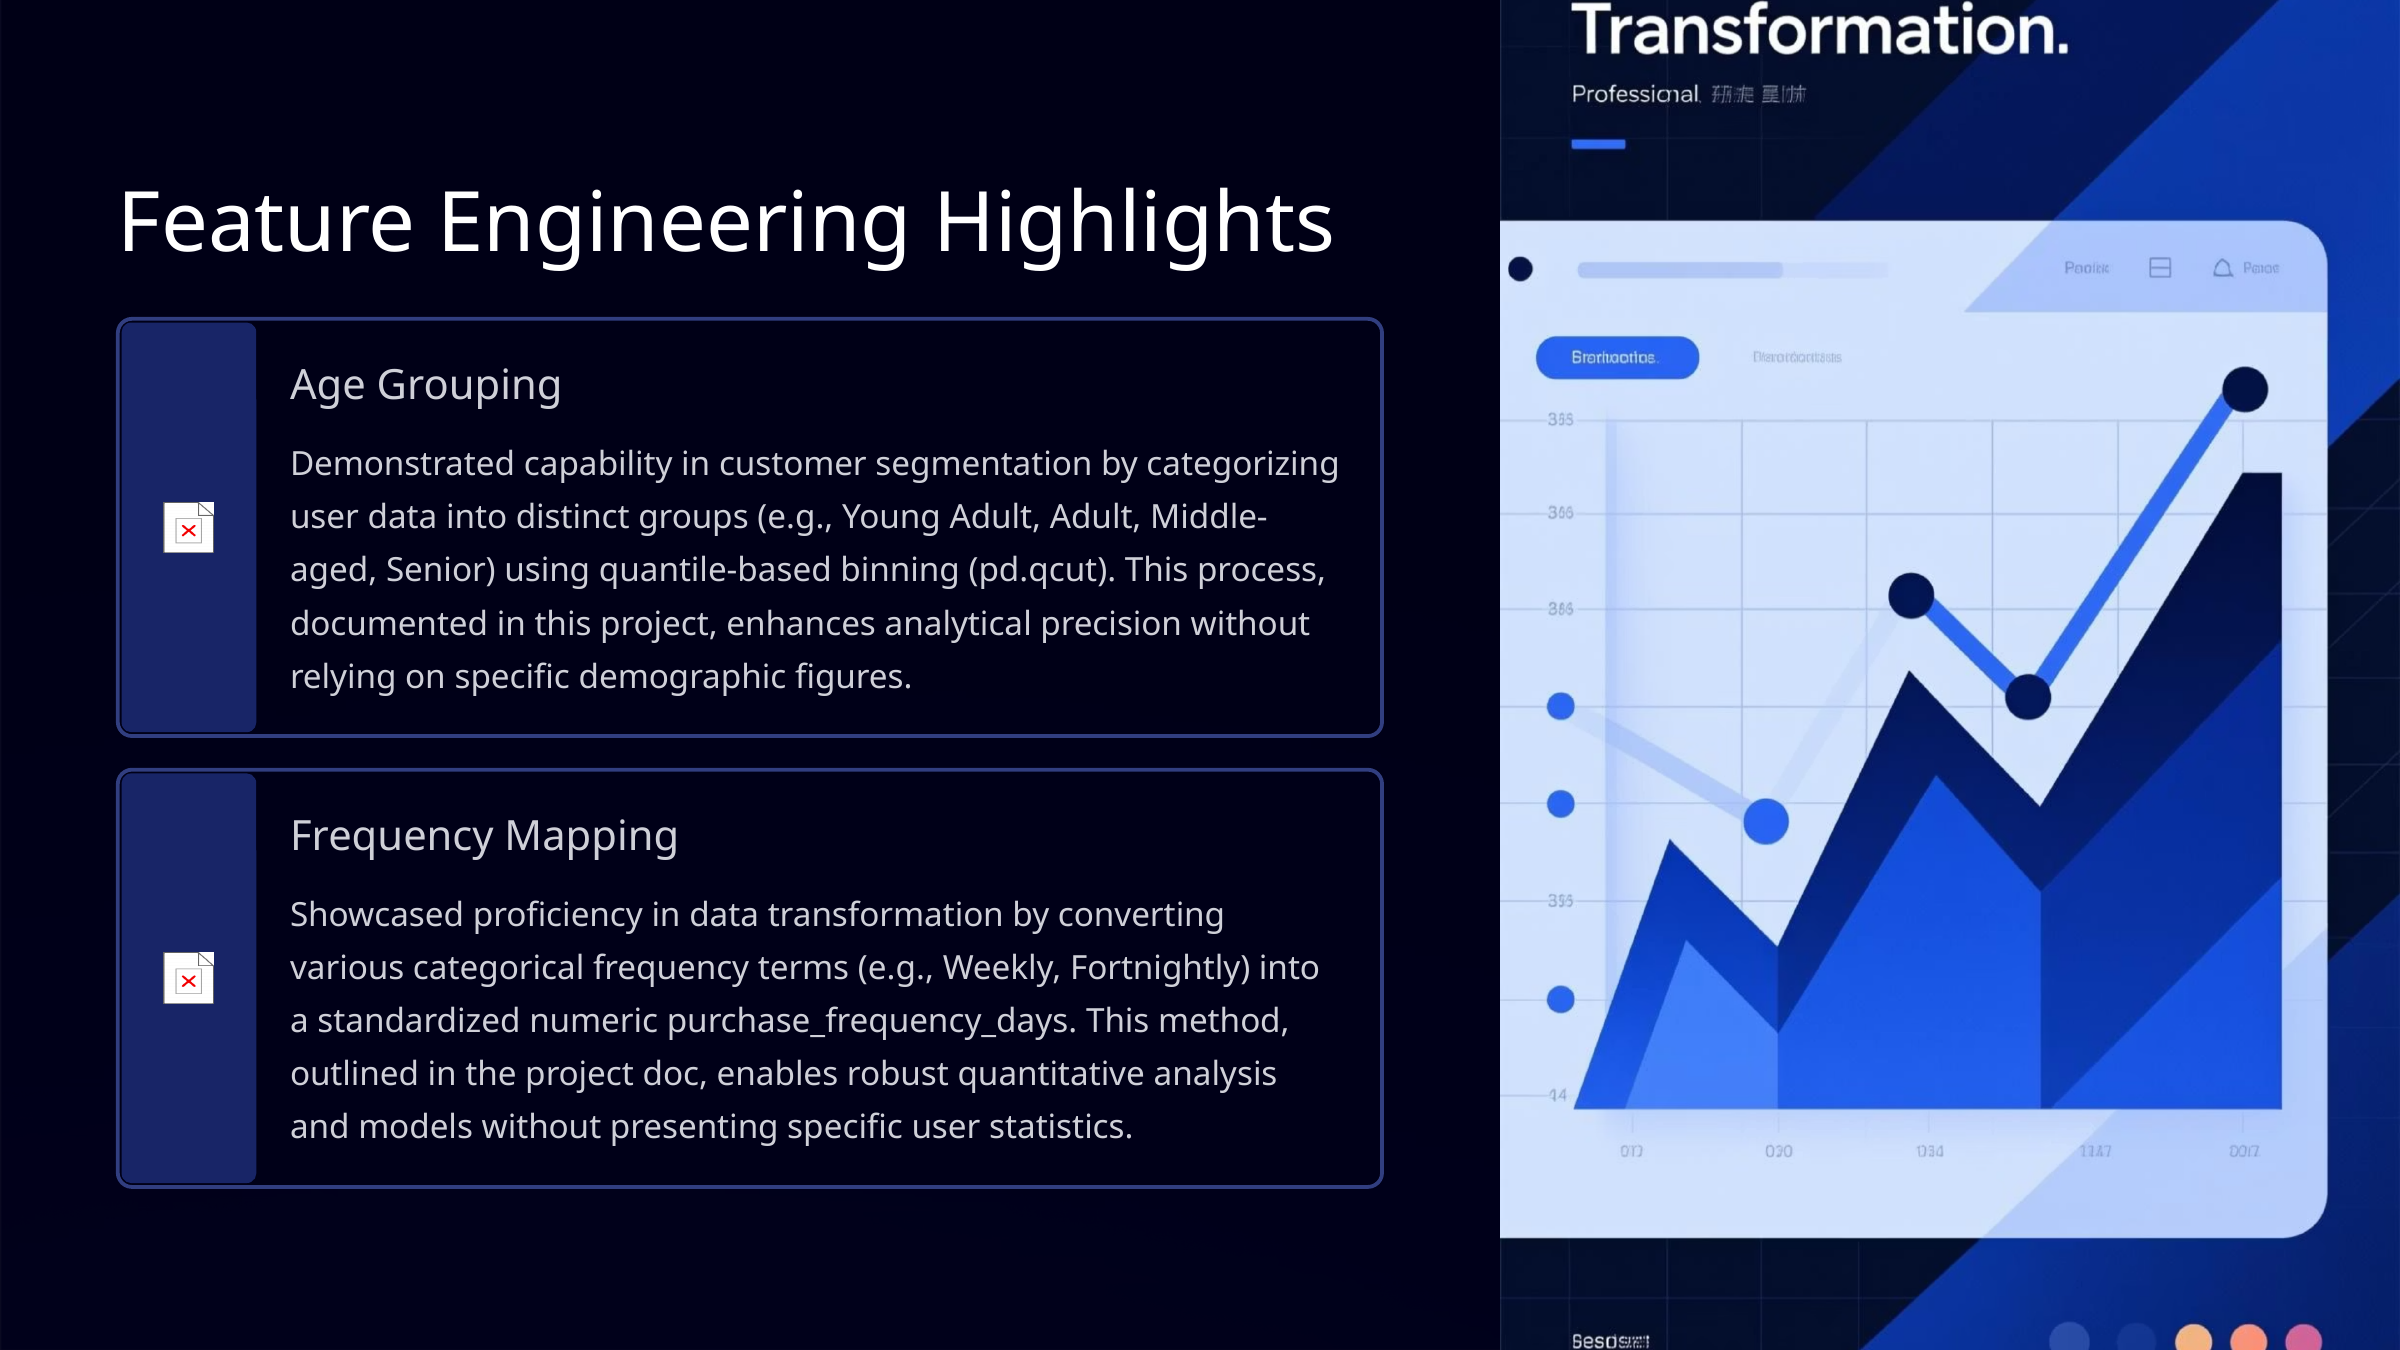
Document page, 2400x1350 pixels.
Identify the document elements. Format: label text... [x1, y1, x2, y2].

picture [163, 952, 214, 1004]
text_box Showcased proficiency in data transformation by converting various categorical frequency terms (e.g., Weekly, Fortnightly) into a standardized numeric purchase_frequency_days. This method, outlined in the project doc, enables robust quantitative analysis and models without presenting specific user statistics. [290, 879, 1345, 1150]
text_box Age Grouping [290, 356, 711, 409]
picture [1499, 0, 2400, 1350]
text_box [121, 322, 257, 733]
text_box [117, 318, 1383, 737]
text_box [121, 773, 257, 1184]
picture [163, 502, 214, 553]
text_box Feature Engineering Highlights [117, 163, 1276, 269]
text_box [117, 769, 1383, 1187]
text_box Frequency Mapping [290, 807, 711, 860]
text_box Demonstrated capability in customer segmentation by categorizing user data into distinct groups (e.g., Young Adult, Adult, Middle-aged, Senior) using quantile-based binning (pd.qcut). This process, documented in this project, enhances analytical precision without relying on specific demographic figures. [290, 429, 1345, 699]
